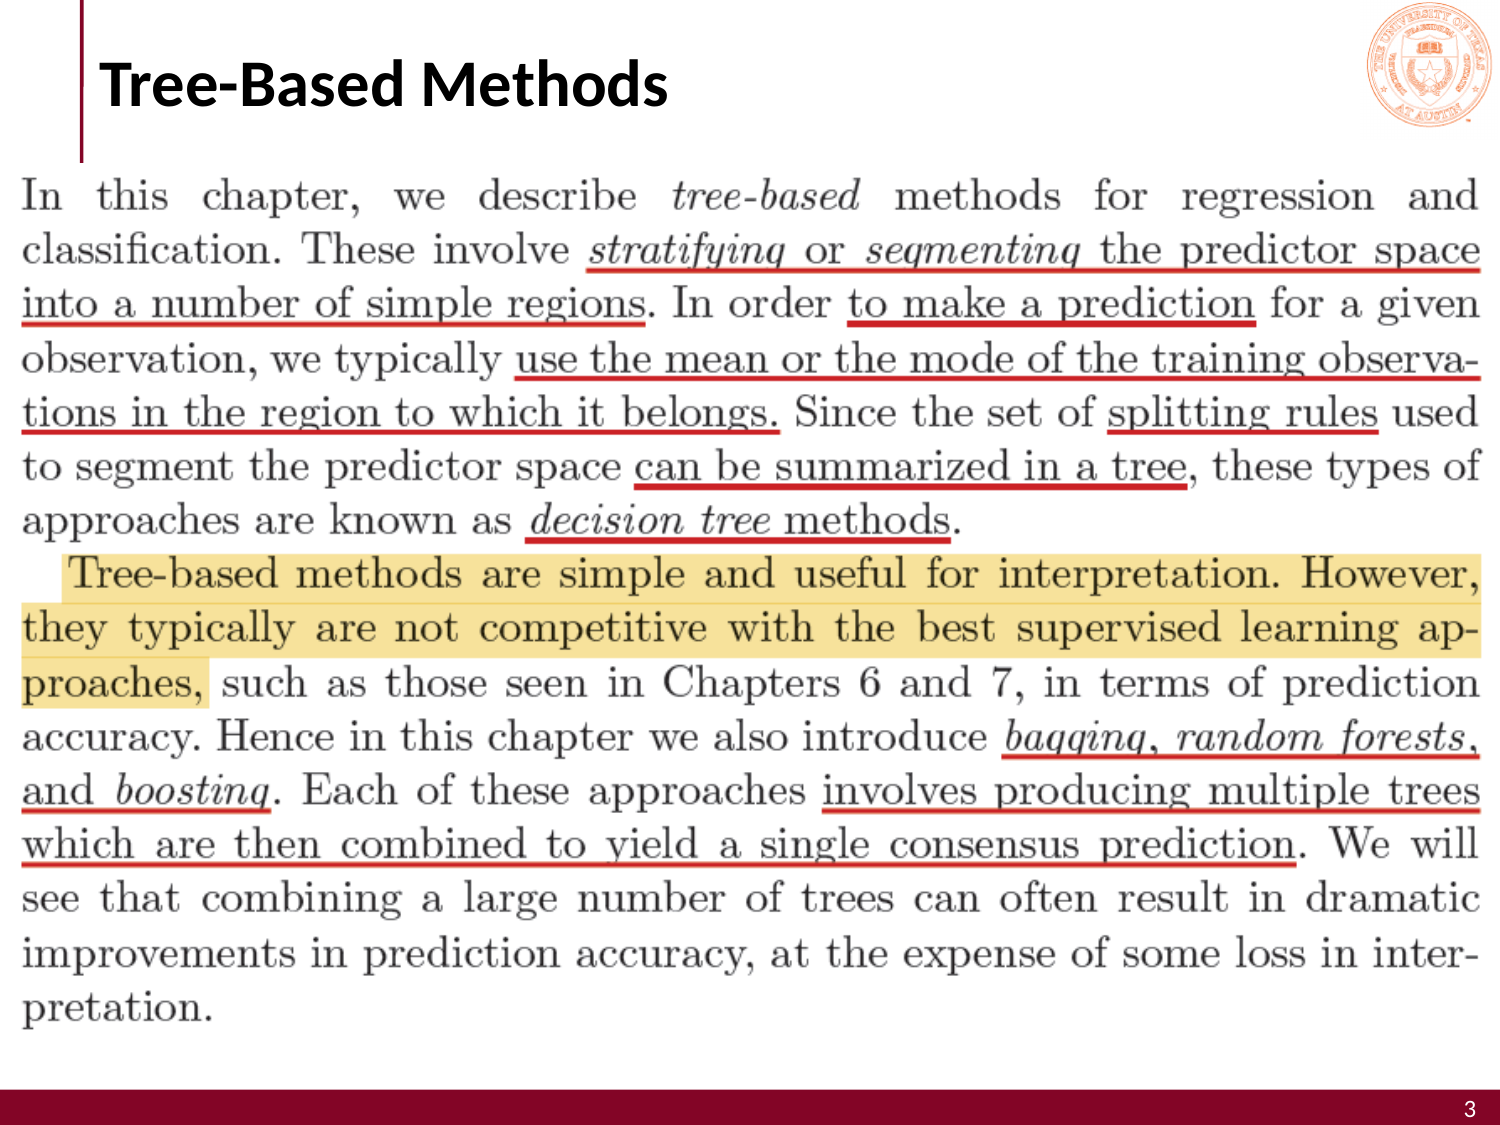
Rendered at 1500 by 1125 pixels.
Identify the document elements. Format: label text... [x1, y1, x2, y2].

title Tree-Based Methods [84, 37, 1380, 122]
picture [0, 163, 1500, 1034]
slide_number 3 [1141, 1077, 1492, 1125]
picture [1360, 0, 1498, 140]
